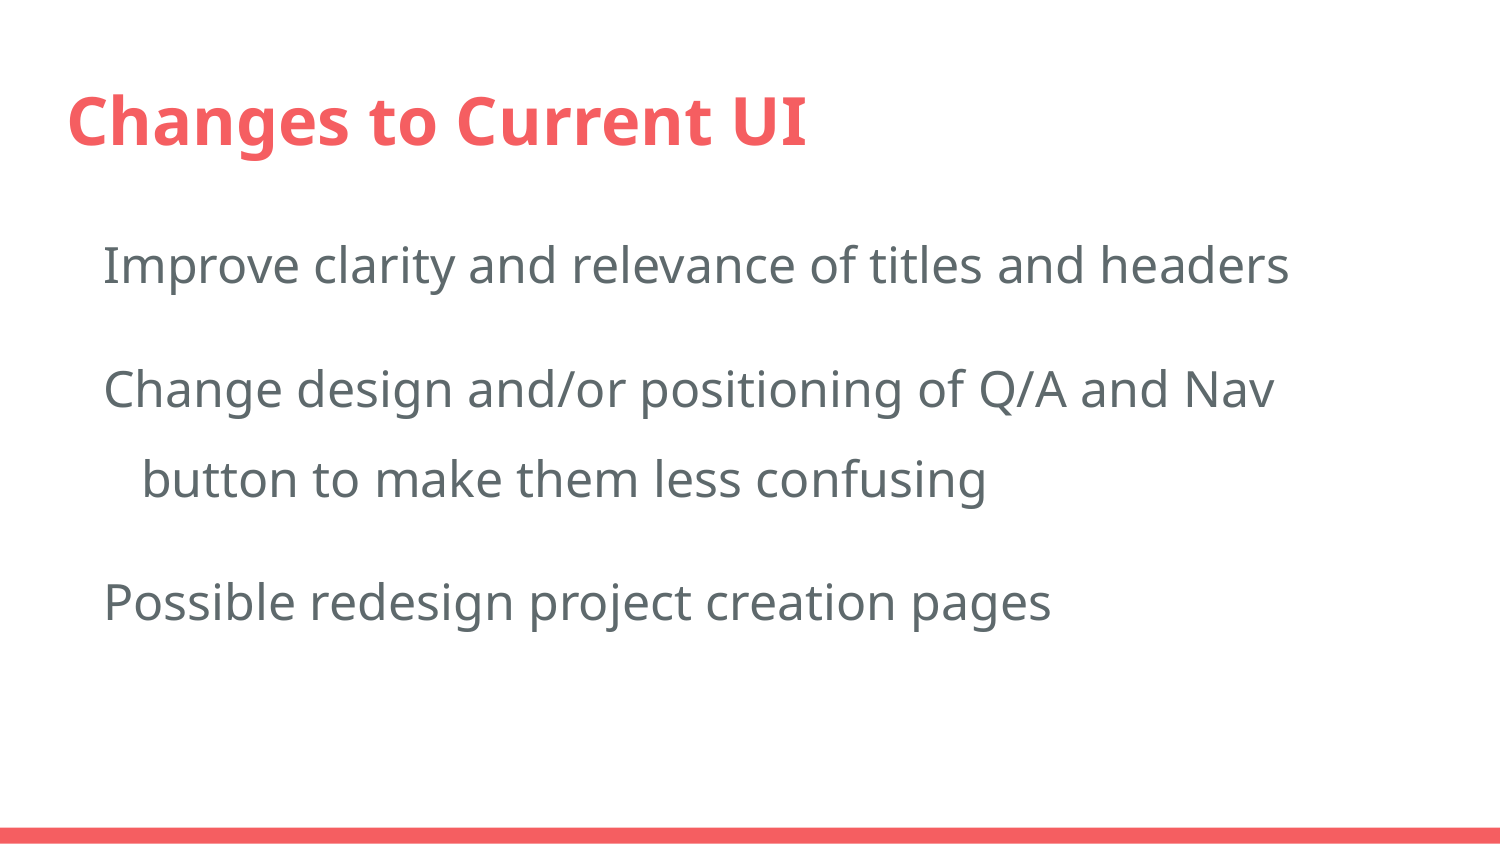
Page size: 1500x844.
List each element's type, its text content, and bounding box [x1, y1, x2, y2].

list Improve clarity and relevance of titles and headers Change design and/or positioning of Q/A and Nav button to make them less confusing Possible redesign project creation pages [51, 189, 1449, 750]
title Changes to Current UI [51, 64, 1449, 167]
